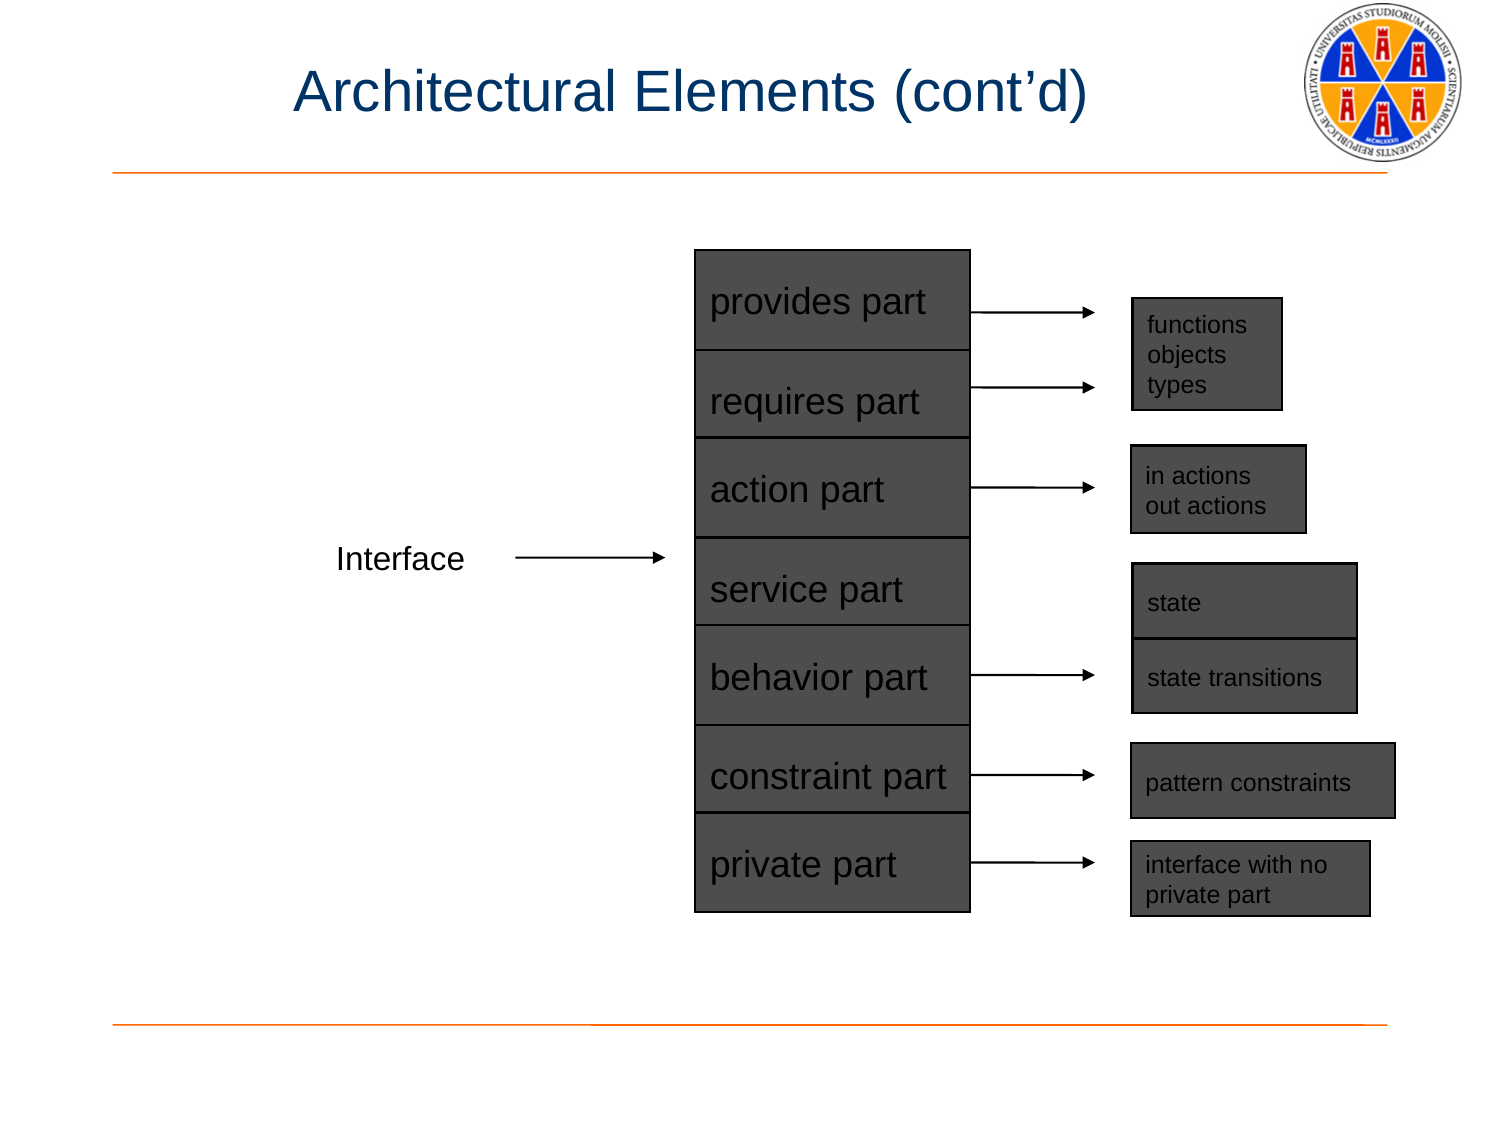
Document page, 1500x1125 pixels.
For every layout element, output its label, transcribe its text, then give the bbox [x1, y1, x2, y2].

text_box behavior part [695, 624, 971, 725]
text_box service part [695, 537, 971, 624]
text_box state [1132, 563, 1358, 638]
text_box requires part [695, 350, 971, 437]
text_box Interface [321, 530, 481, 585]
text_box provides part [695, 249, 971, 350]
text_box [970, 306, 1096, 319]
text_box private part [695, 812, 971, 913]
text_box in actions out actions [1130, 445, 1306, 533]
text_box [970, 668, 1096, 682]
text_box interface with no private part [1130, 840, 1371, 916]
text_box functions objects types [1132, 297, 1283, 411]
text_box pattern constraints [1130, 743, 1395, 819]
text_box [970, 768, 1096, 782]
picture [1269, 0, 1500, 166]
text_box [970, 381, 1096, 394]
text_box action part [695, 437, 971, 537]
text_box constraint part [695, 725, 971, 812]
title Architectural Elements (cont’d) [278, 18, 1211, 157]
text_box [970, 856, 1096, 869]
text_box [515, 551, 666, 564]
text_box [970, 481, 1096, 494]
text_box state transitions [1132, 638, 1358, 714]
